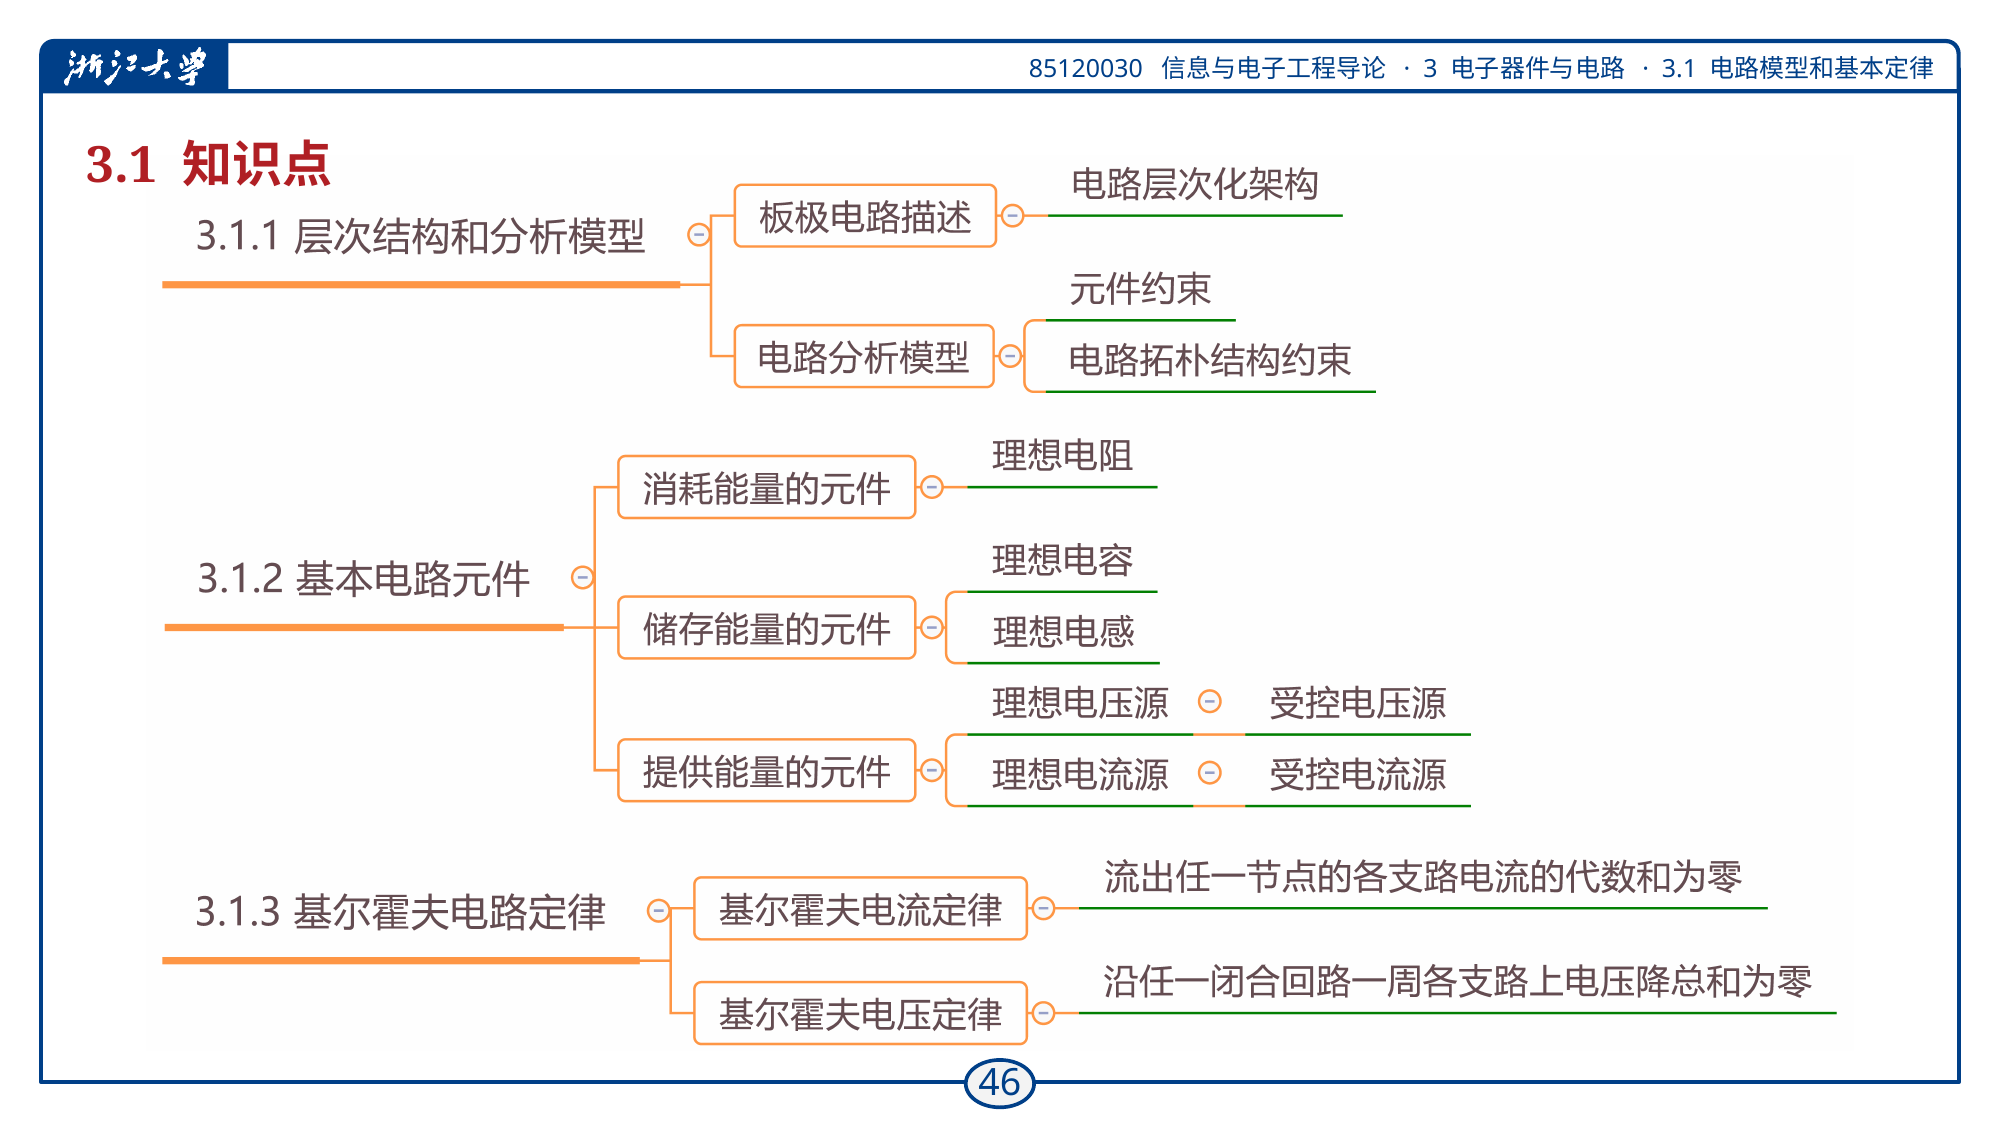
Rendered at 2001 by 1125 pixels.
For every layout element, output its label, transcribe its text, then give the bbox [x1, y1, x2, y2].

picture [145, 154, 1855, 1051]
title 3.1 知识点 [72, 125, 1926, 198]
picture [55, 39, 215, 91]
